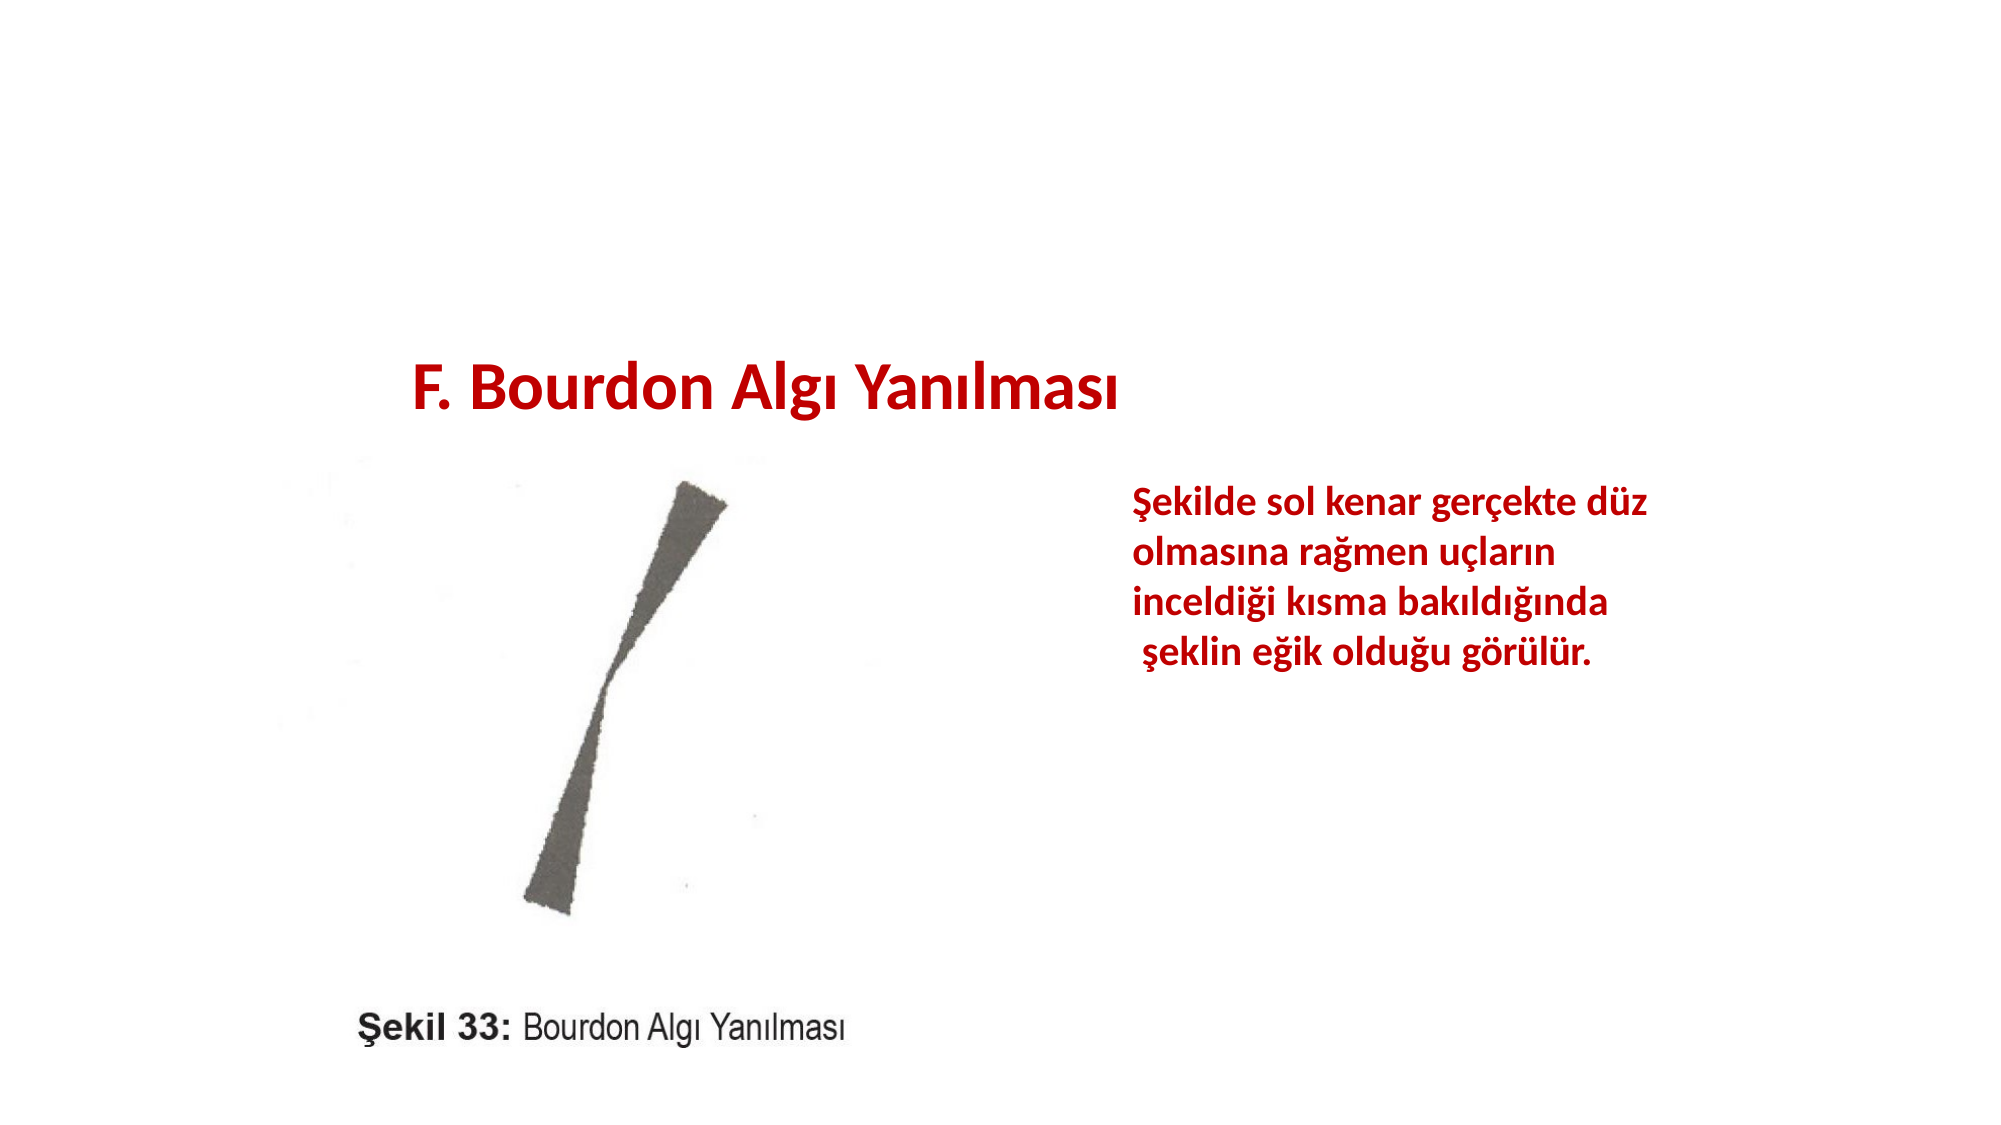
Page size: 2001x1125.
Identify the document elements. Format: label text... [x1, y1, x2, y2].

text_box Şekilde sol kenar gerçekte düz olmasına rağmen uçların inceldiği kısma bakıldığında şeklin eğik olduğu görülür. [1130, 471, 1654, 674]
picture [276, 456, 881, 1049]
text_box F. Bourdon Algı Yanılması [410, 339, 1132, 424]
